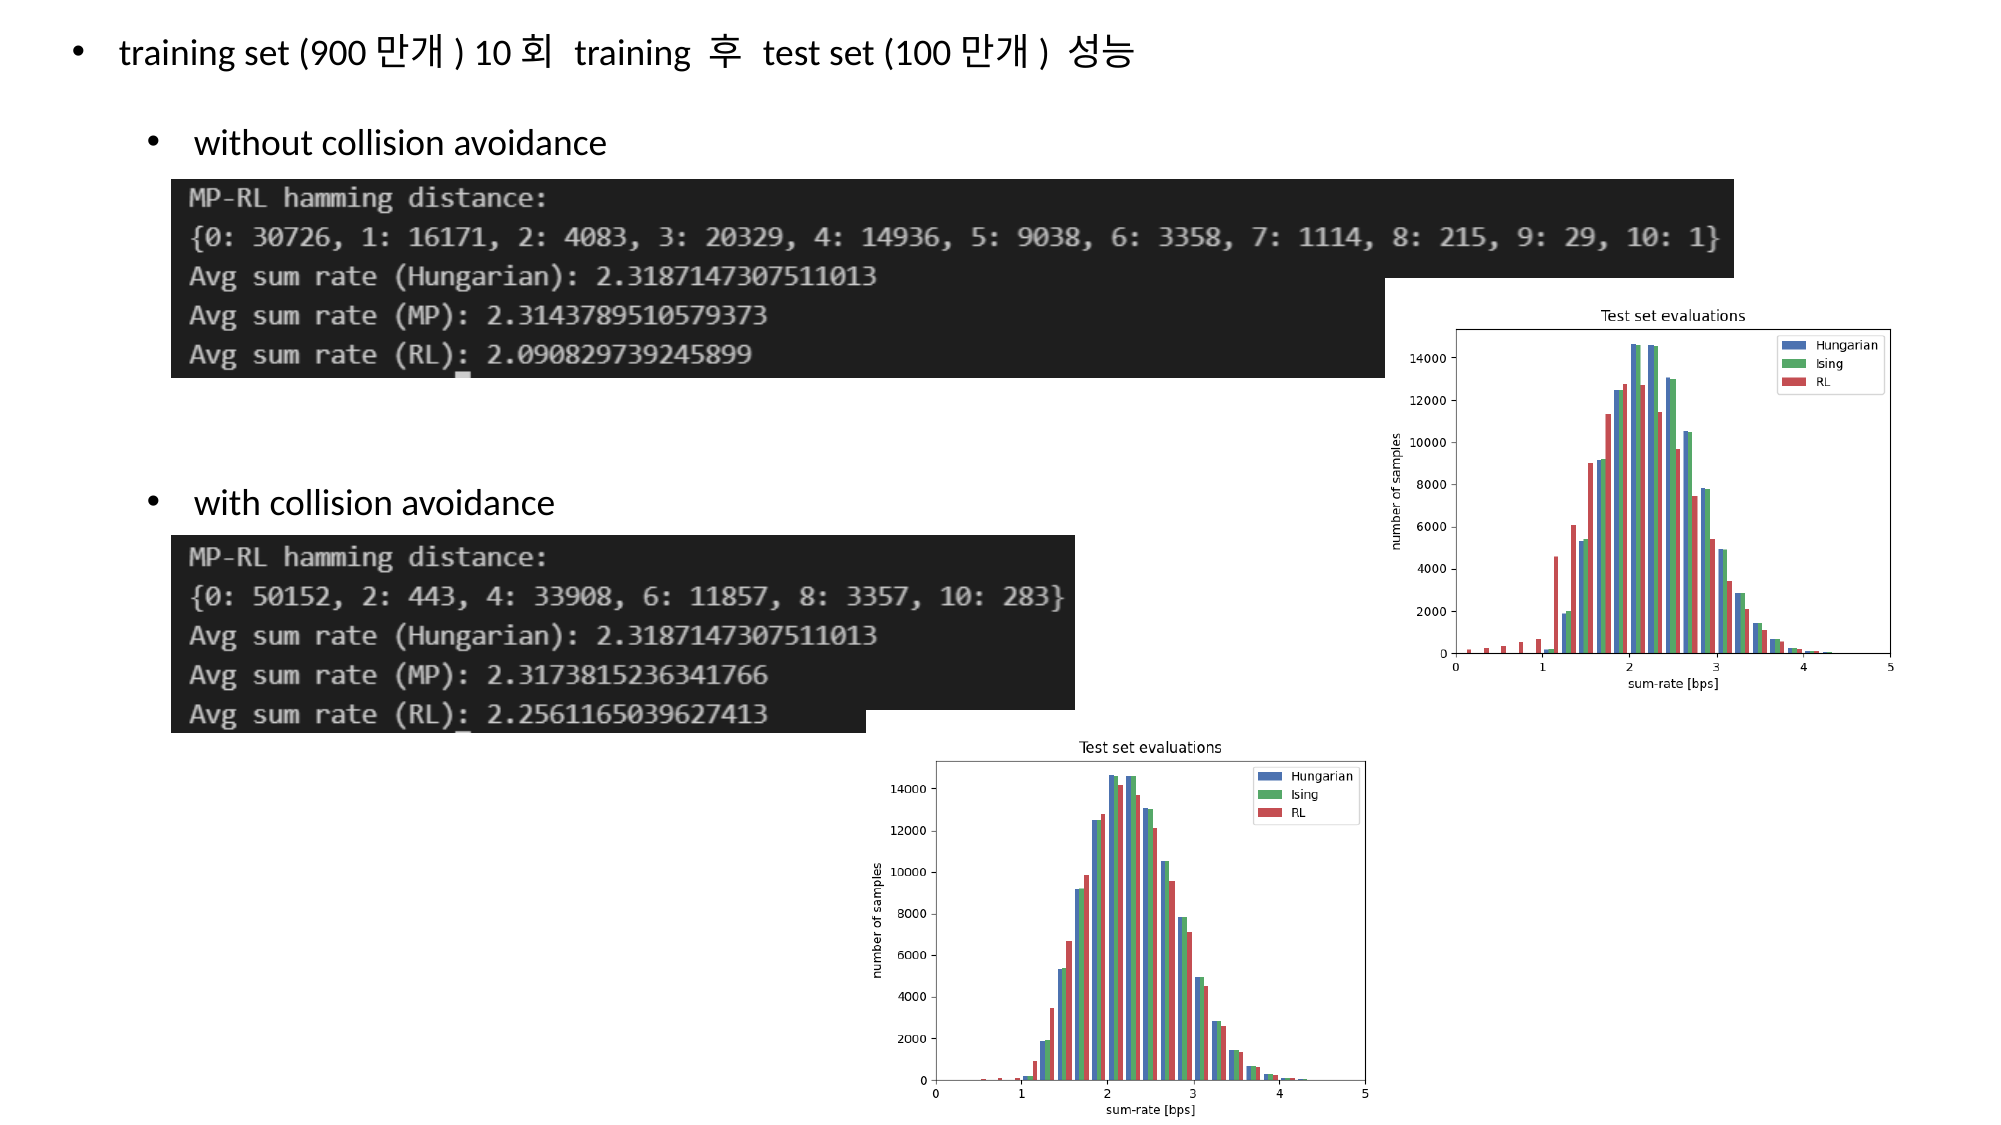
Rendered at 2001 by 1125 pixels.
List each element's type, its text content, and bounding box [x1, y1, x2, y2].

picture [171, 535, 1420, 1125]
text_box training set (900만개) 10회 training 후 test set (100만개) 성능 without collision avoidance with collision avoidance [0, 20, 1277, 531]
picture [171, 179, 1946, 700]
